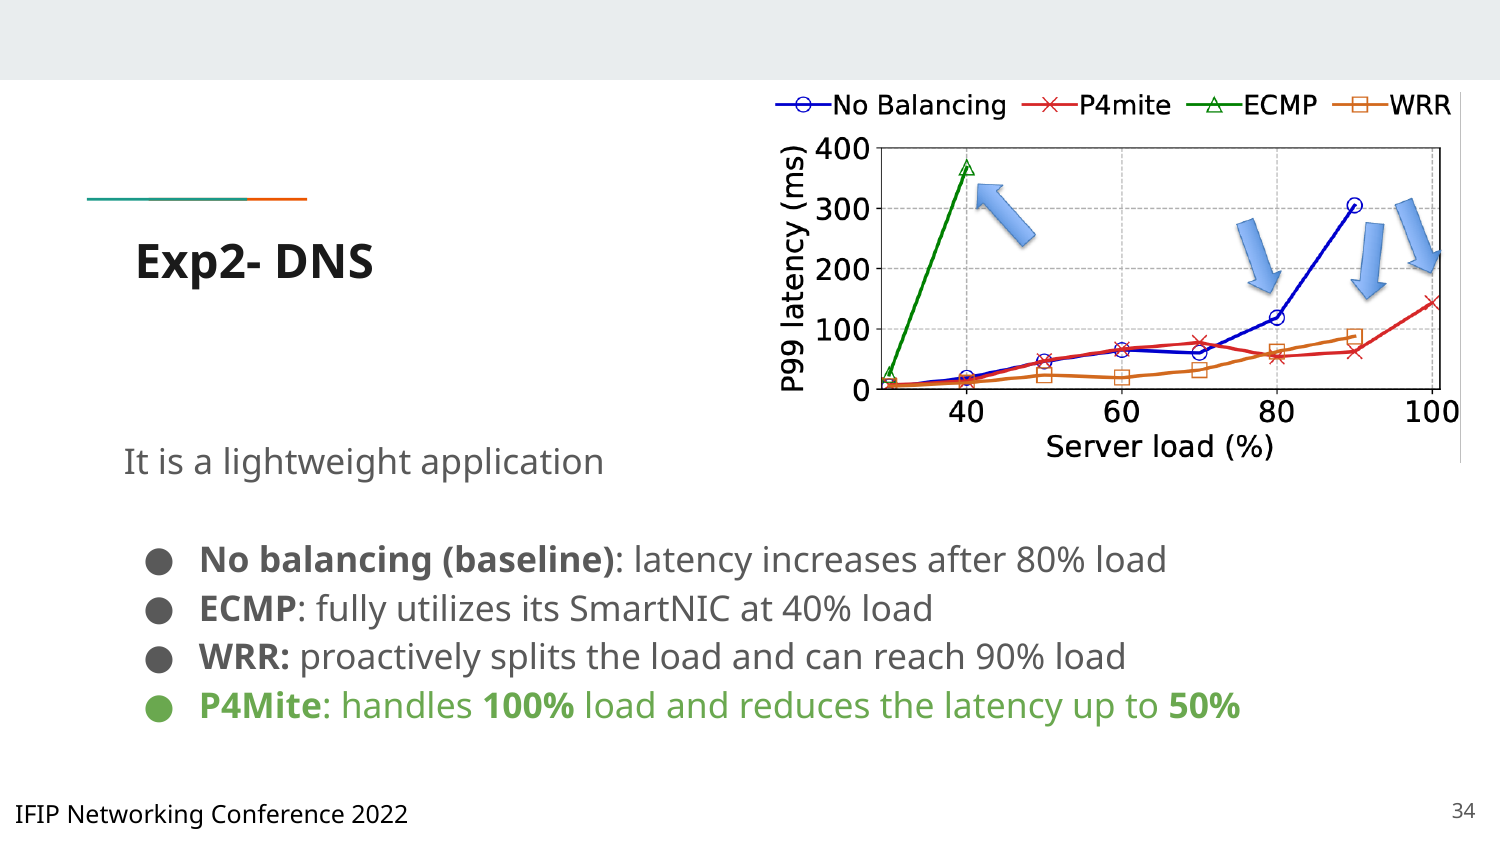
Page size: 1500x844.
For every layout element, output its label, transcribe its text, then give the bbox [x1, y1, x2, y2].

text_box IFIP Networking Conference 2022 [0, 783, 458, 844]
slide_number ‹#› [1400, 779, 1491, 844]
picture [770, 91, 1462, 464]
list It is a lightweight application No balancing (baseline): latency increases after 80% load ECMP: fully utilizes its SmartNIC at 40% load WRR: proactively splits the load and can reach 90% load P4Mite: handles 100% load and reduces the latency up to 50% [108, 417, 1371, 769]
title Exp2- DNS [119, 216, 765, 305]
